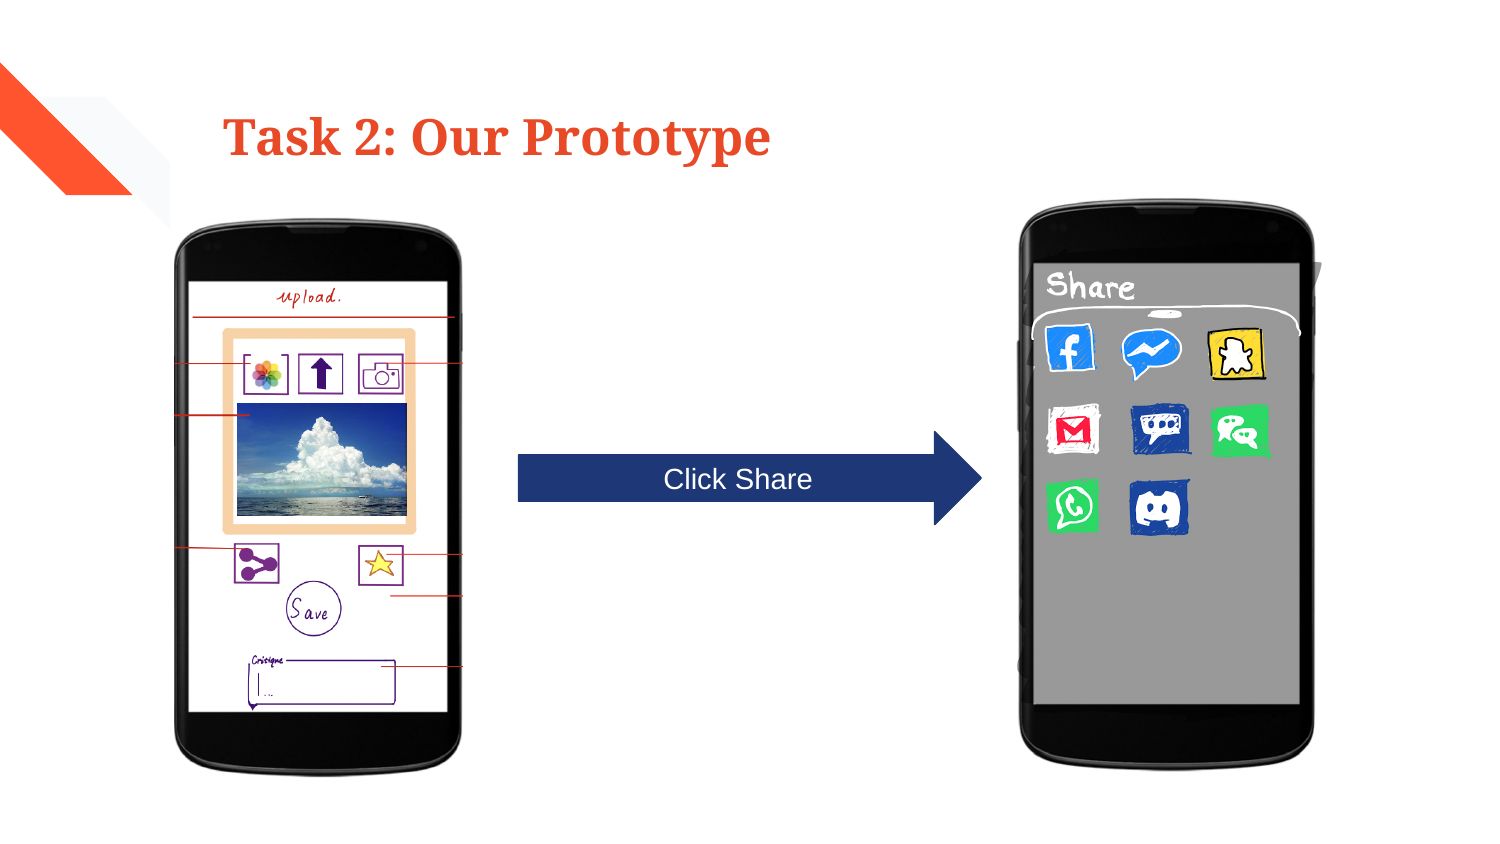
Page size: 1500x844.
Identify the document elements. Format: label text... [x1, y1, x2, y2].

title Task 2: Our Prototype [212, 64, 1368, 215]
picture [174, 217, 463, 783]
text_box Click Share [518, 431, 968, 525]
picture [973, 185, 1350, 821]
